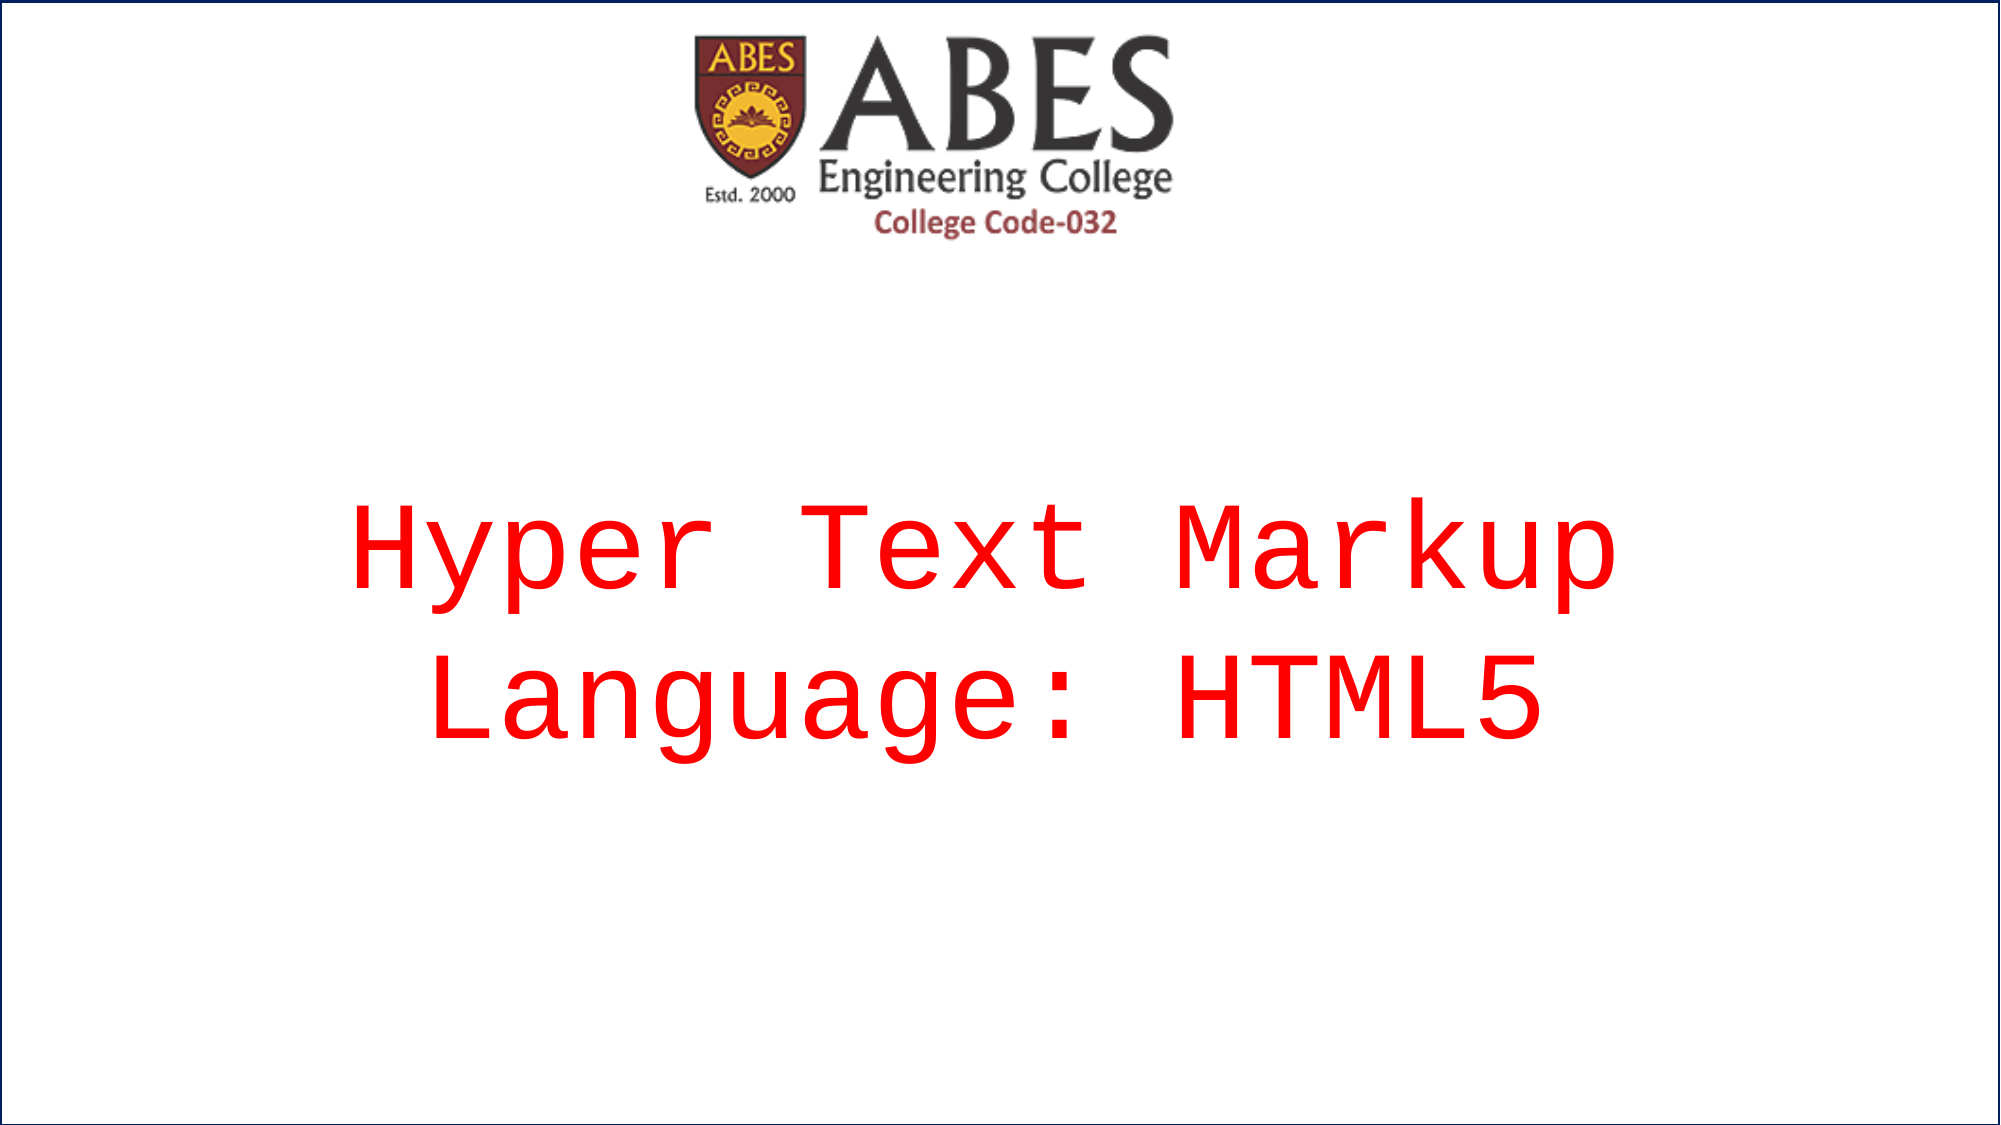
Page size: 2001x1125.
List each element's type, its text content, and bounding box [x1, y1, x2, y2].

text_box [0, 0, 2000, 1125]
picture [649, 12, 1218, 265]
text_box Hyper Text Markup Language: HTML5 [205, 456, 1765, 607]
